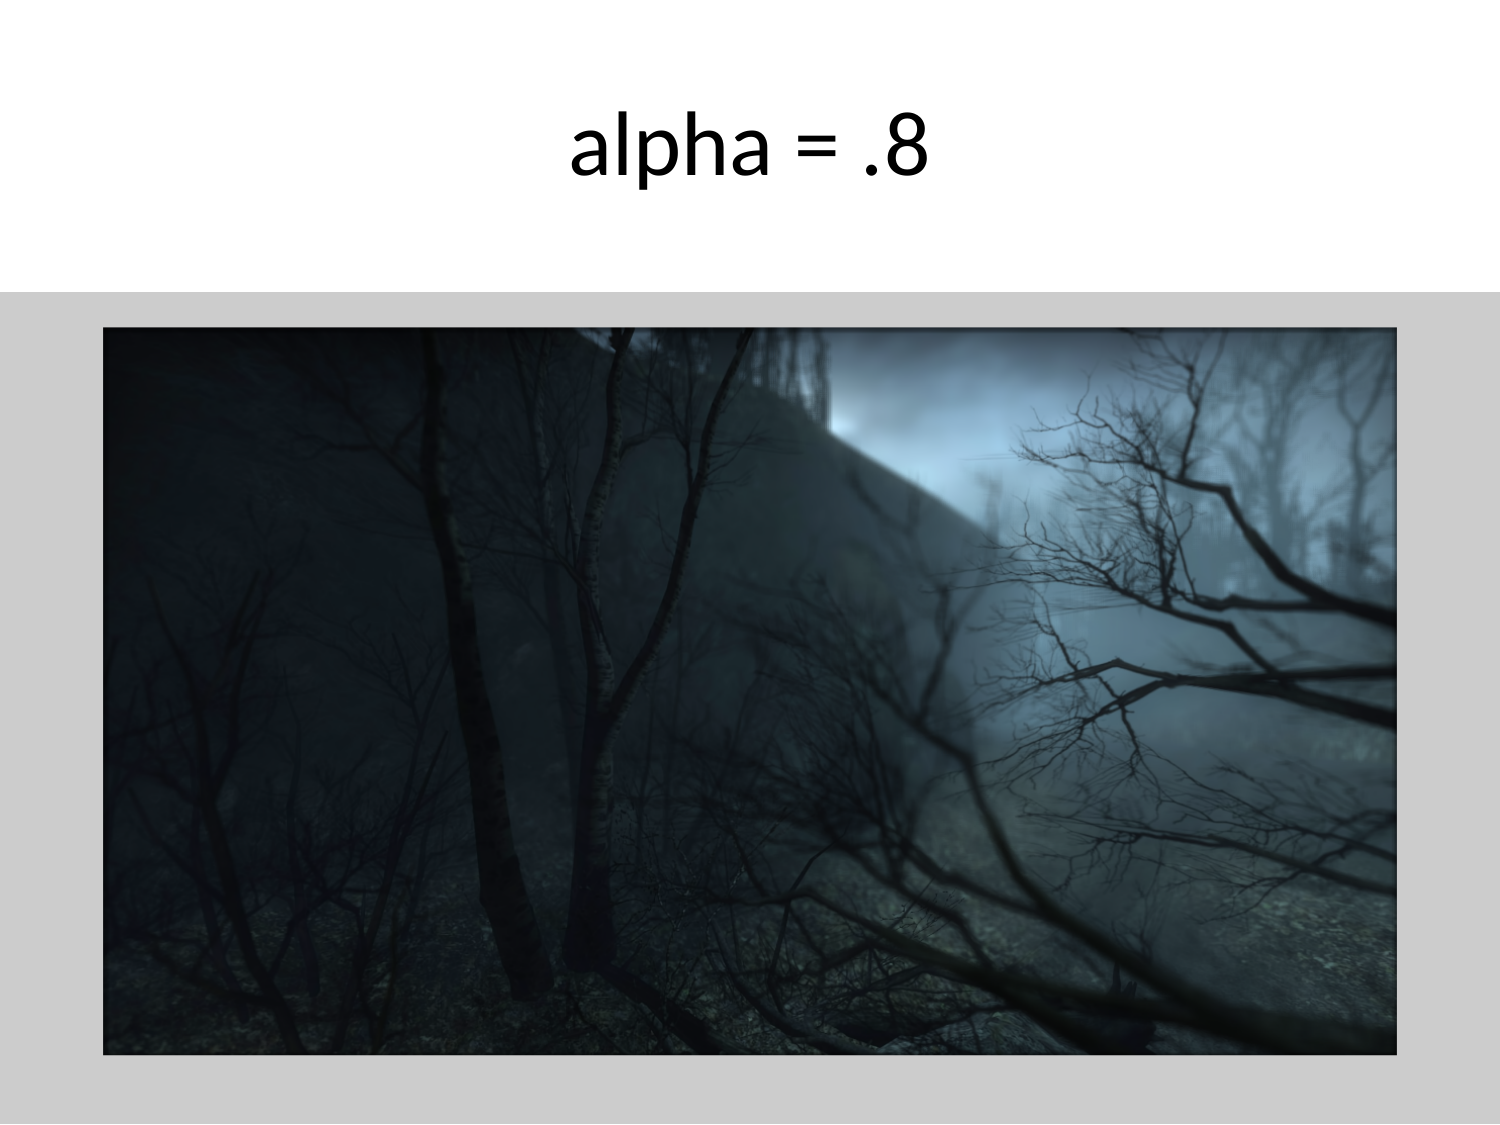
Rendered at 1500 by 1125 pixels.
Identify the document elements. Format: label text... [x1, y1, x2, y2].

title alpha = .8 [75, 45, 1425, 233]
picture [0, 291, 1500, 1125]
